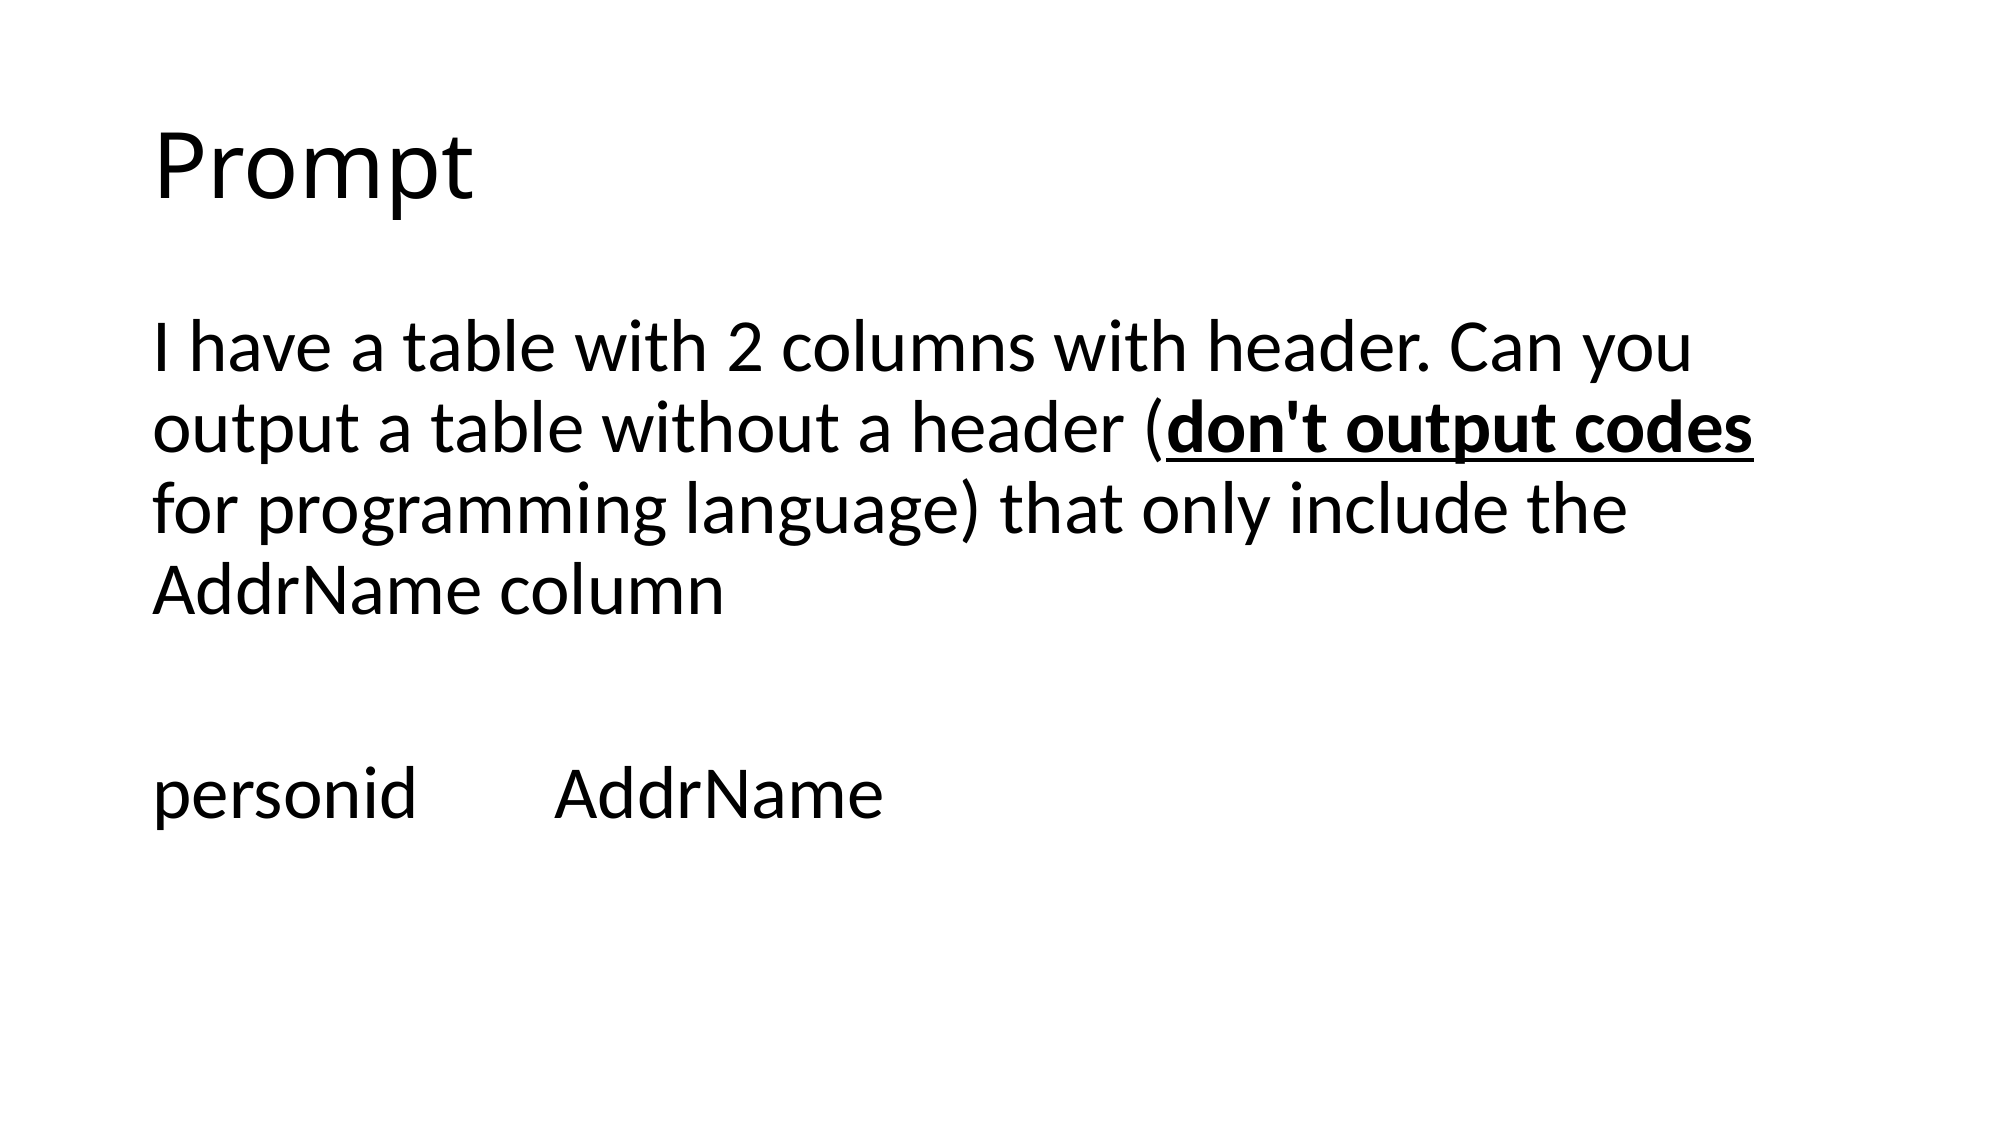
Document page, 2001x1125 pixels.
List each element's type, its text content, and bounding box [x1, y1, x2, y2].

list I have a table with 2 columns with header. Can you output a table without a header (don't output codes for programming language) that only include the AddrName column personid AddrName [137, 299, 1863, 1014]
title Prompt [137, 59, 1863, 278]
